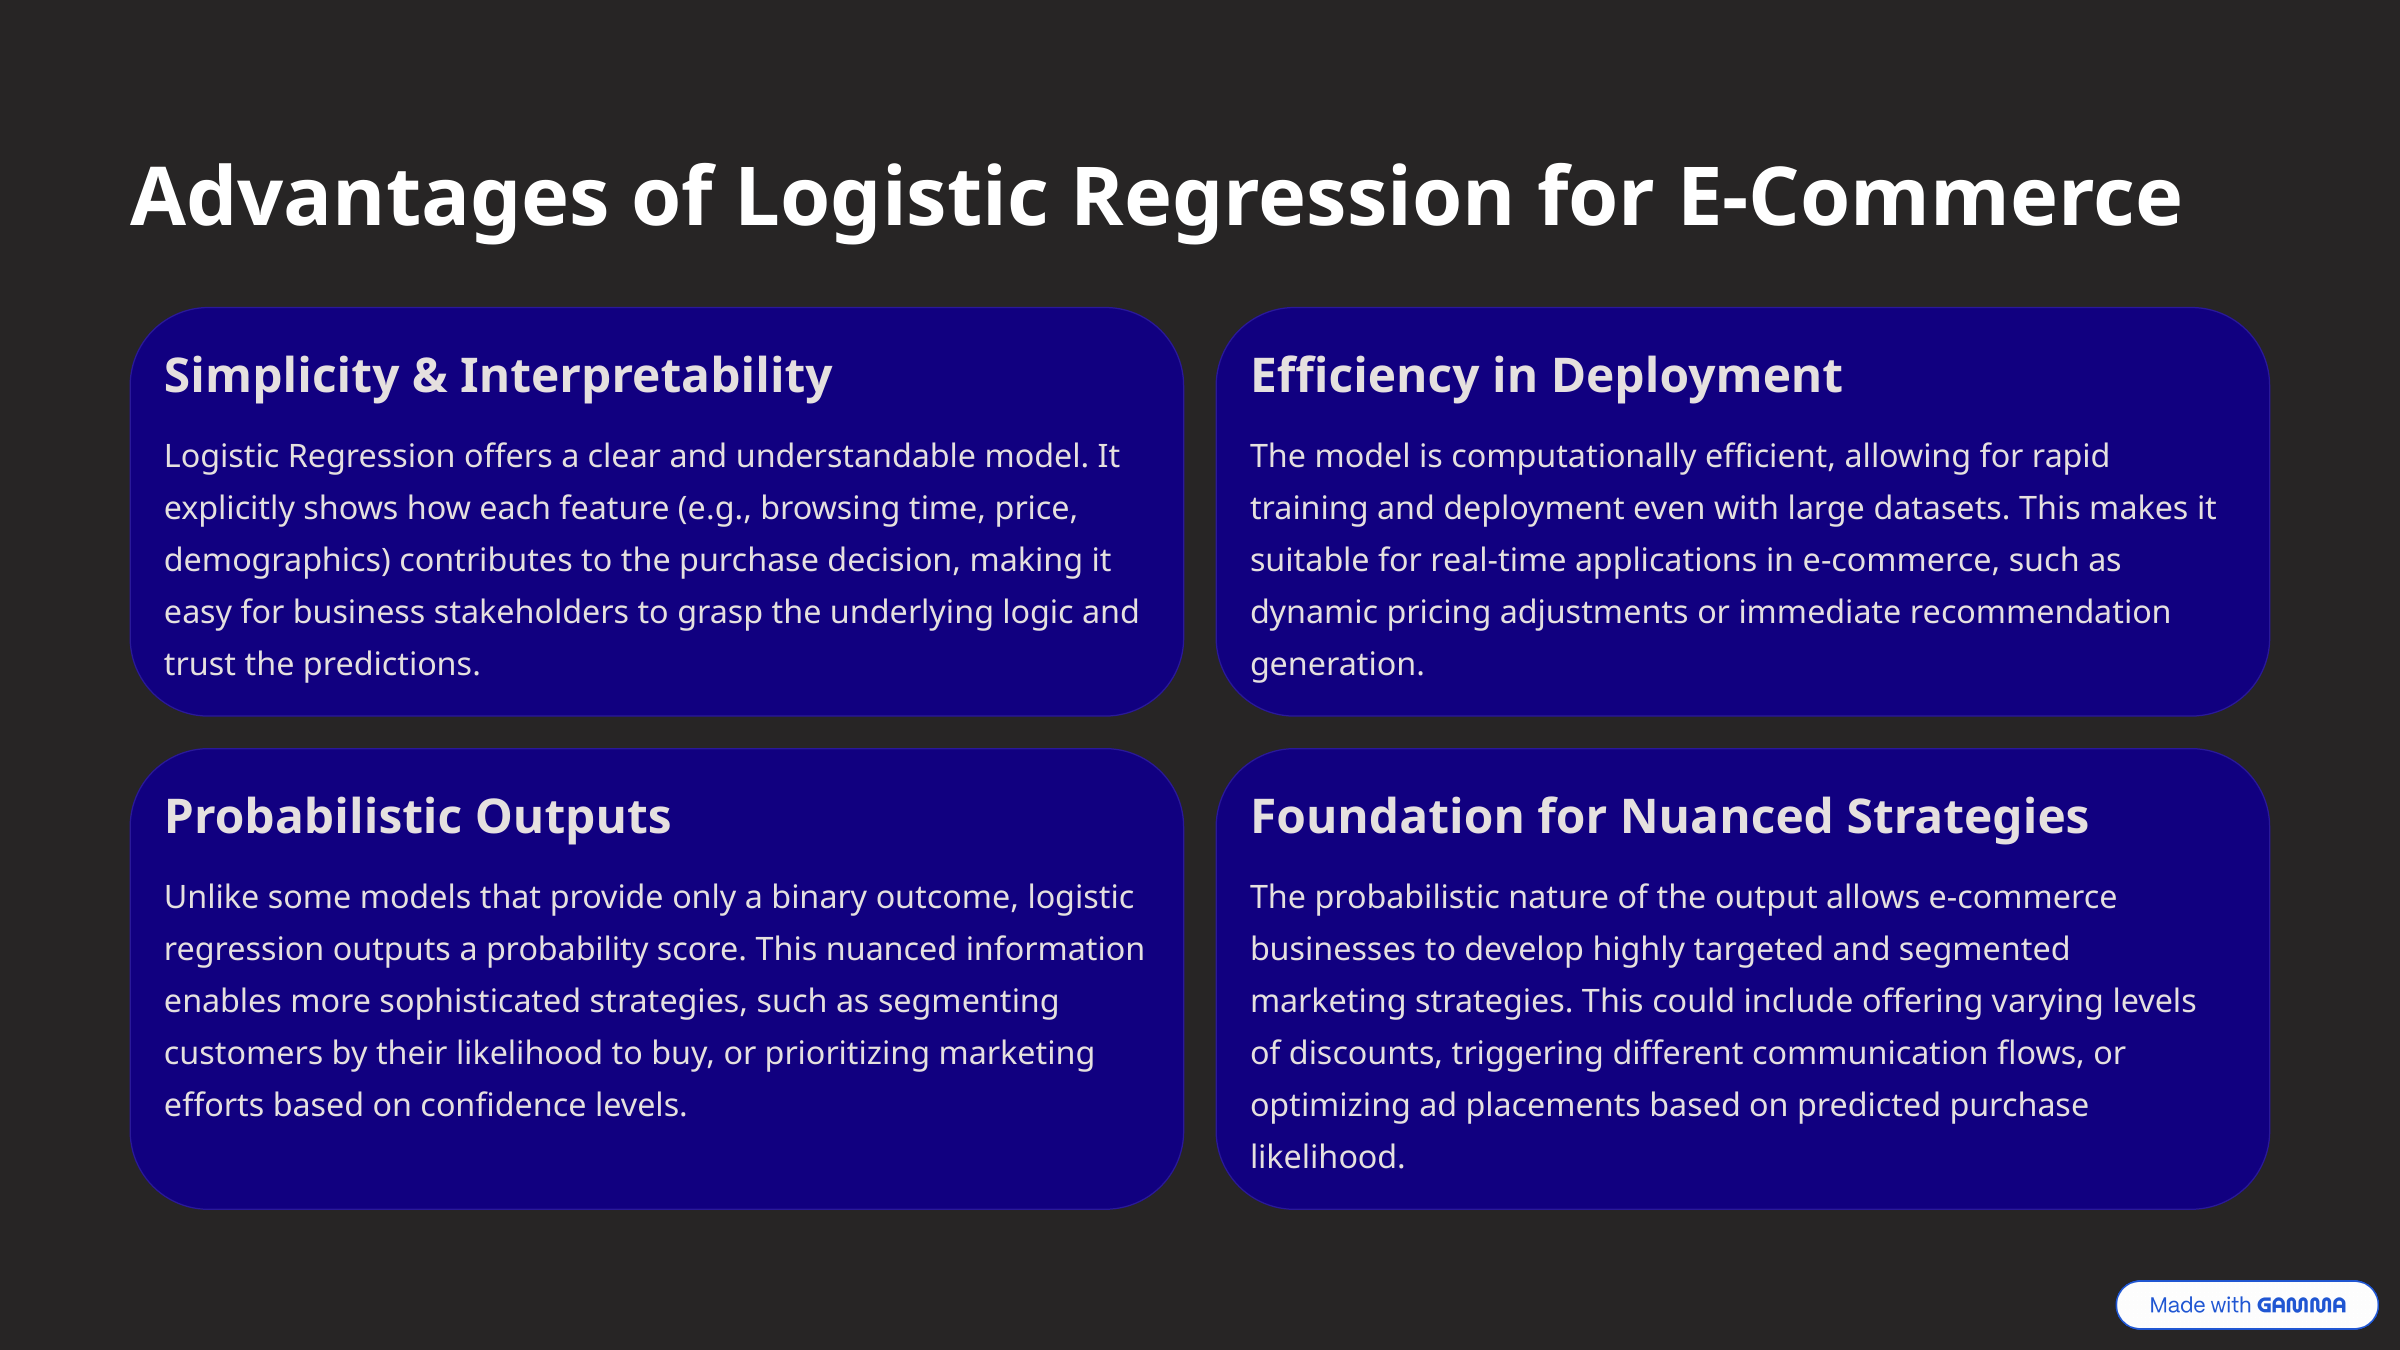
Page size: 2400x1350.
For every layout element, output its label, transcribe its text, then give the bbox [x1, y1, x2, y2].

text_box Simplicity & Interpretability [163, 341, 812, 403]
text_box The model is computationally efficient, allowing for rapid training and deployment even with large datasets. This makes it suitable for real-time applications in e-commerce, such as dynamic pricing adjustments or immediate recommendation generation. [1250, 421, 2236, 683]
picture [2106, 1271, 2389, 1339]
text_box Probabilistic Outputs [163, 782, 665, 844]
text_box [1216, 748, 2270, 1210]
text_box The probabilistic nature of the output allows e-commerce businesses to develop highly targeted and segmented marketing strategies. This could include offering varying levels of discounts, triggering different communication flows, or optimizing ad placements based on predicted purchase likelihood. [1250, 862, 2236, 1176]
text_box Foundation for Nuanced Strategies [1250, 782, 2081, 844]
text_box [130, 307, 1184, 717]
text_box Advantages of Logistic Regression for E-Commerce [130, 140, 2186, 243]
text_box Logistic Regression offers a clear and understandable model. It explicitly shows how each feature (e.g., browsing time, price, demographics) contributes to the purchase decision, making it easy for business stakeholders to grasp the underlying logic and trust the predictions. [163, 421, 1150, 683]
text_box Unlike some models that provide only a binary outcome, logistic regression outputs a probability score. This nuanced information enables more sophisticated strategies, such as segmenting customers by their likelihood to buy, or prioritizing marketing efforts based on confidence levels. [163, 862, 1150, 1124]
text_box [1216, 307, 2270, 717]
text_box [130, 748, 1184, 1210]
text_box Efficiency in Deployment [1250, 341, 1845, 403]
